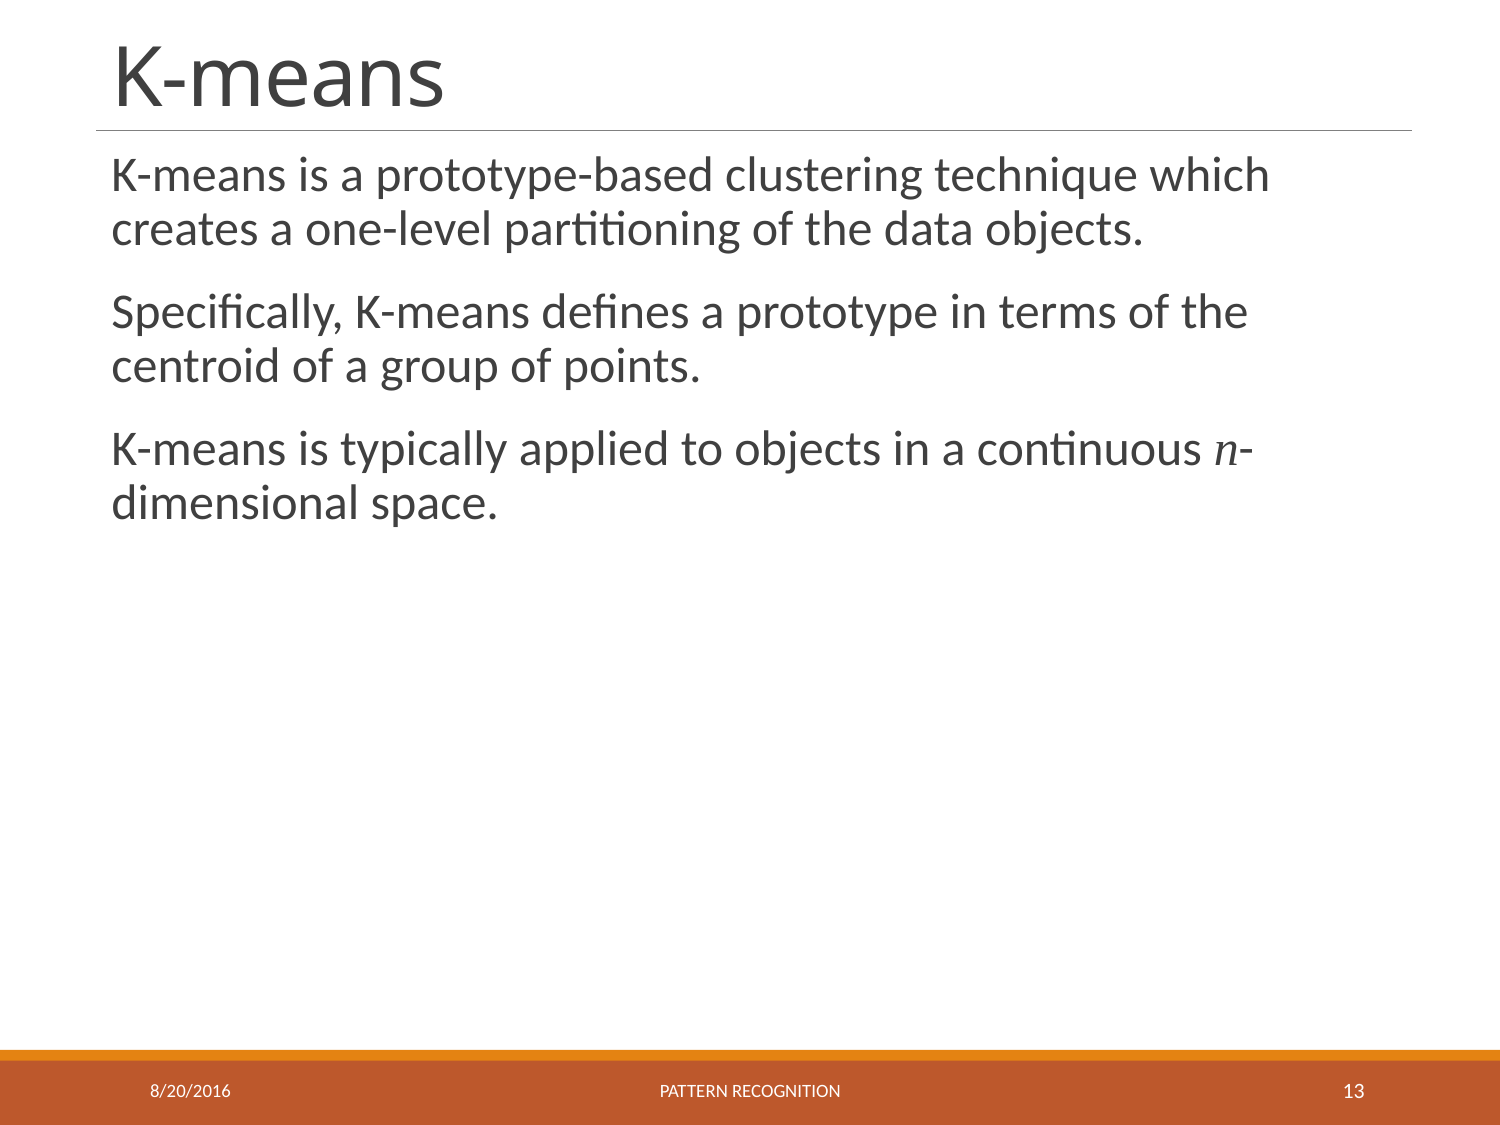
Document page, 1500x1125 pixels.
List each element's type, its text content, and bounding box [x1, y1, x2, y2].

list K-means is a prototype-based clustering technique which creates a one-level partitioning of the data objects. Specifically, K-means defines a prototype in terms of the centroid of a group of points. K-means is typically applied to objects in a continuous n-dimensional space. [96, 140, 1413, 1034]
slide_number 13 [1218, 1059, 1380, 1120]
title K-means [96, 19, 1413, 131]
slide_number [135, 1059, 440, 1120]
footer Pattern recognition [453, 1059, 1047, 1120]
